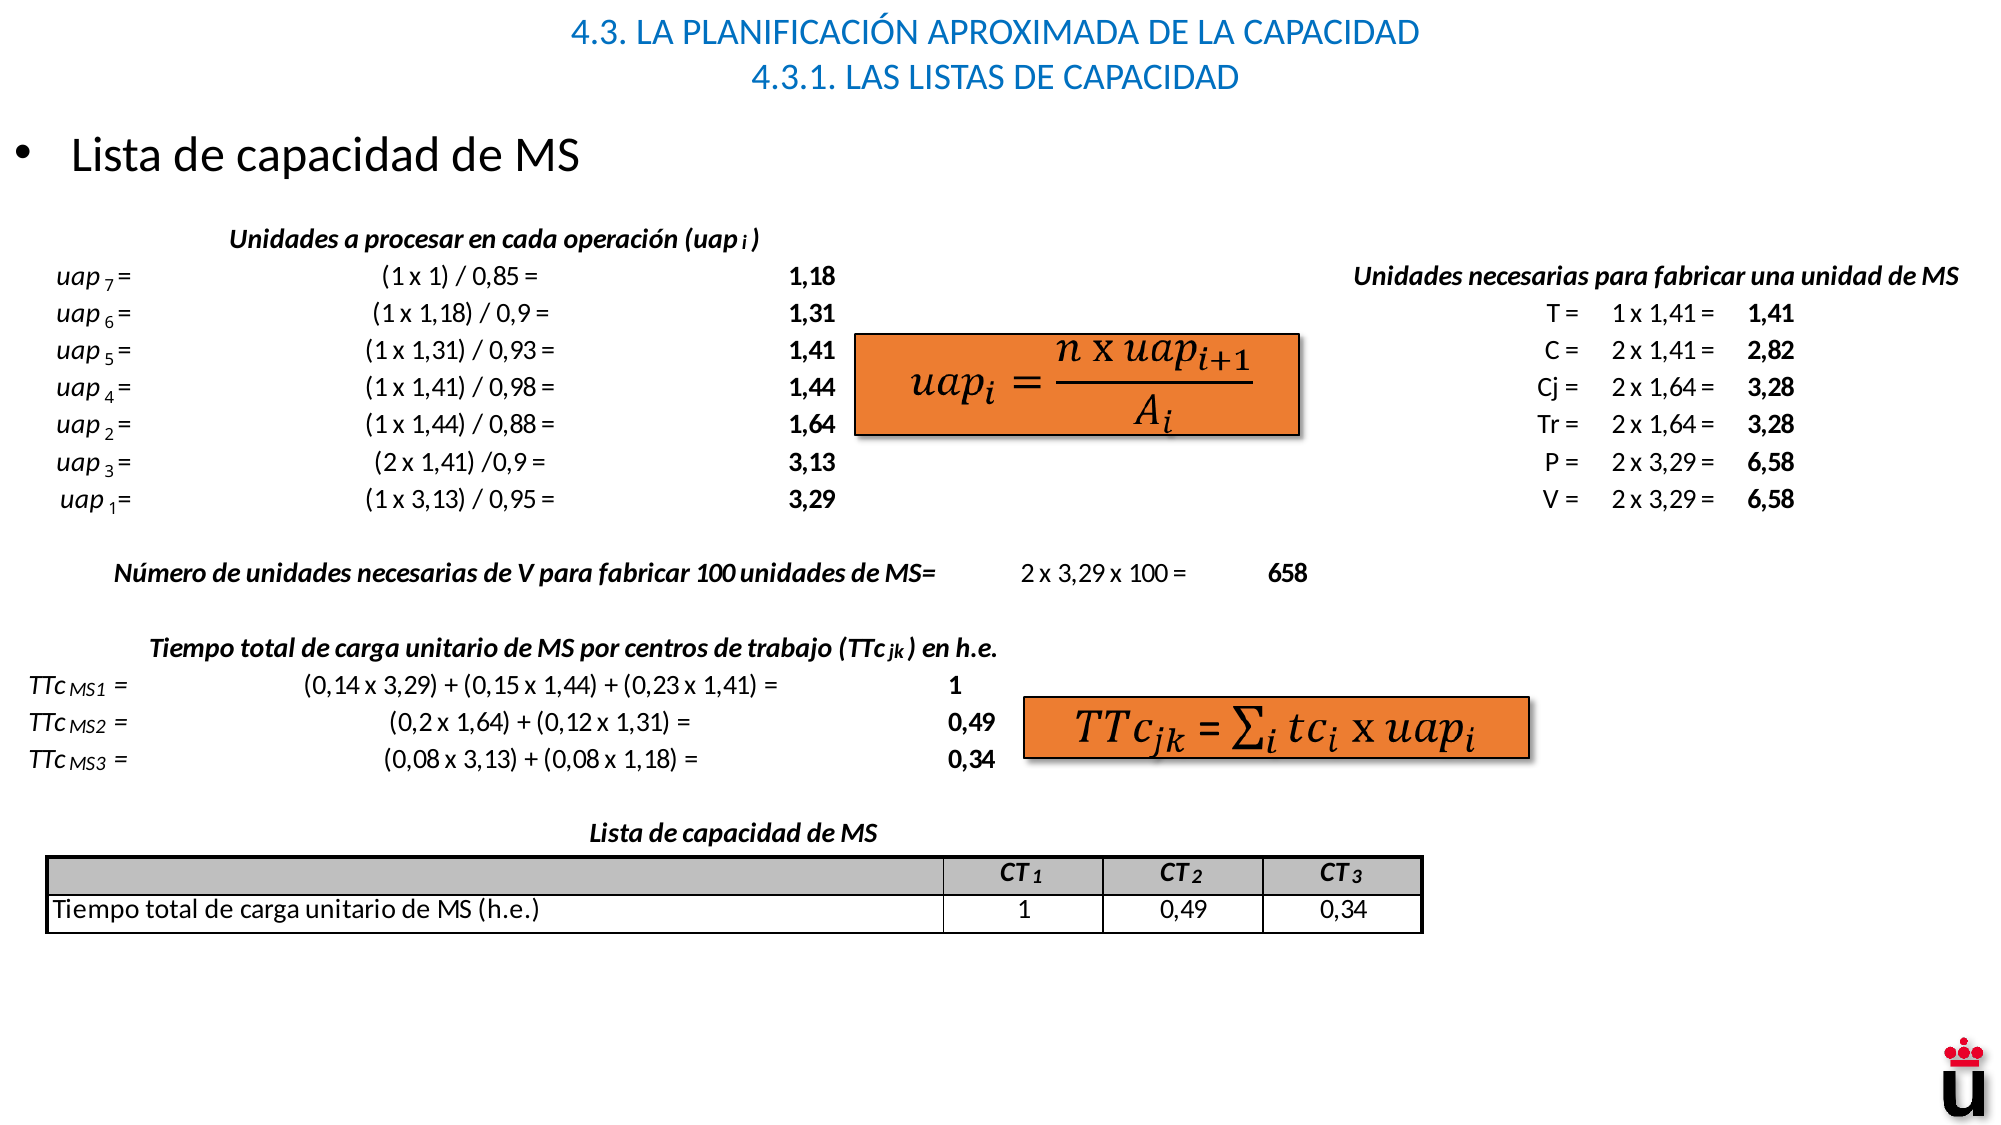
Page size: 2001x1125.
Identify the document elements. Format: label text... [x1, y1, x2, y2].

text_box 4.3.1. LAS LISTAS DE CAPACIDAD [0, 44, 2000, 105]
text_box 4.3. LA PLANIFICACIÓN APROXIMADA DE LA CAPACIDAD [0, 0, 2000, 44]
text_box Lista de capacidad de MS [0, 113, 2000, 189]
picture [1918, 1031, 2000, 1125]
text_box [0, 223, 2000, 936]
